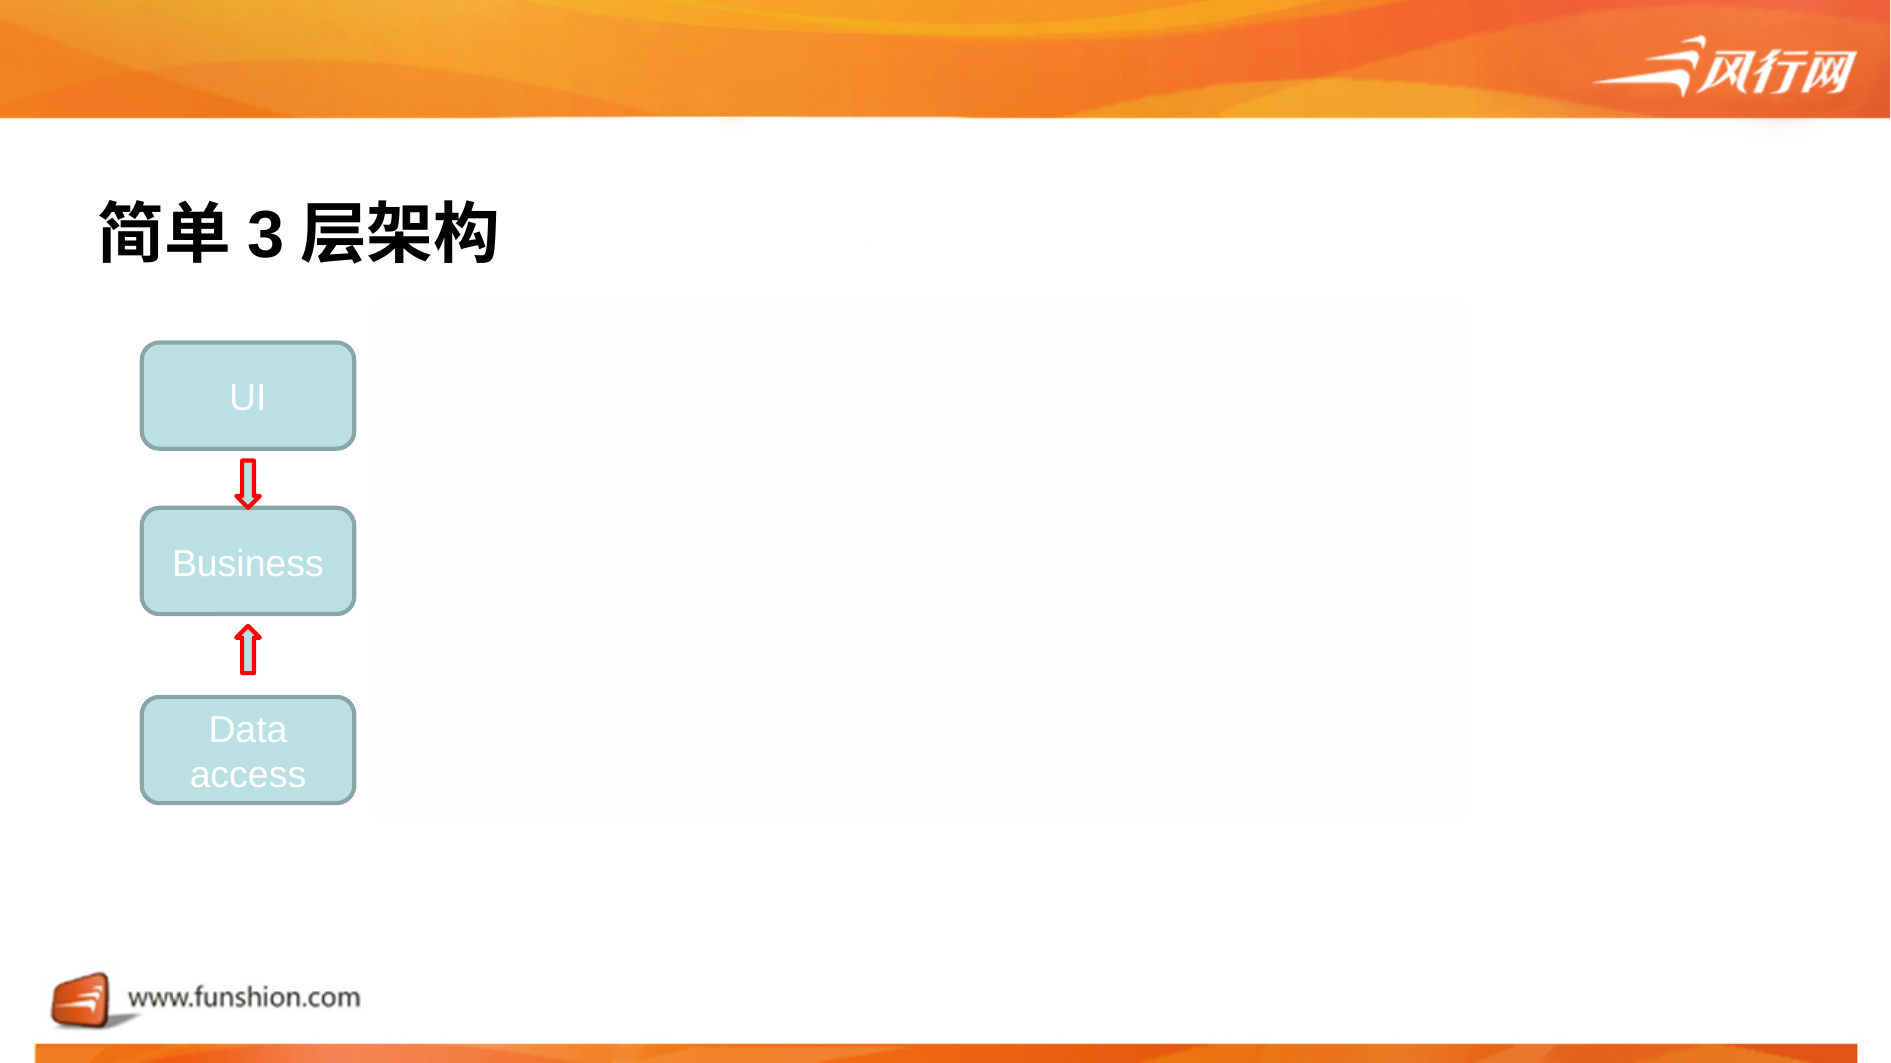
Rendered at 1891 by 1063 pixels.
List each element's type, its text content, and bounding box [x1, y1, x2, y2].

text_box [234, 458, 262, 510]
text_box Business [139, 505, 357, 617]
title 简单3层架构 [82, 141, 1785, 320]
text_box [234, 623, 262, 676]
text_box Data access [139, 694, 357, 806]
picture [0, 0, 1891, 1063]
text_box UI [139, 340, 357, 451]
